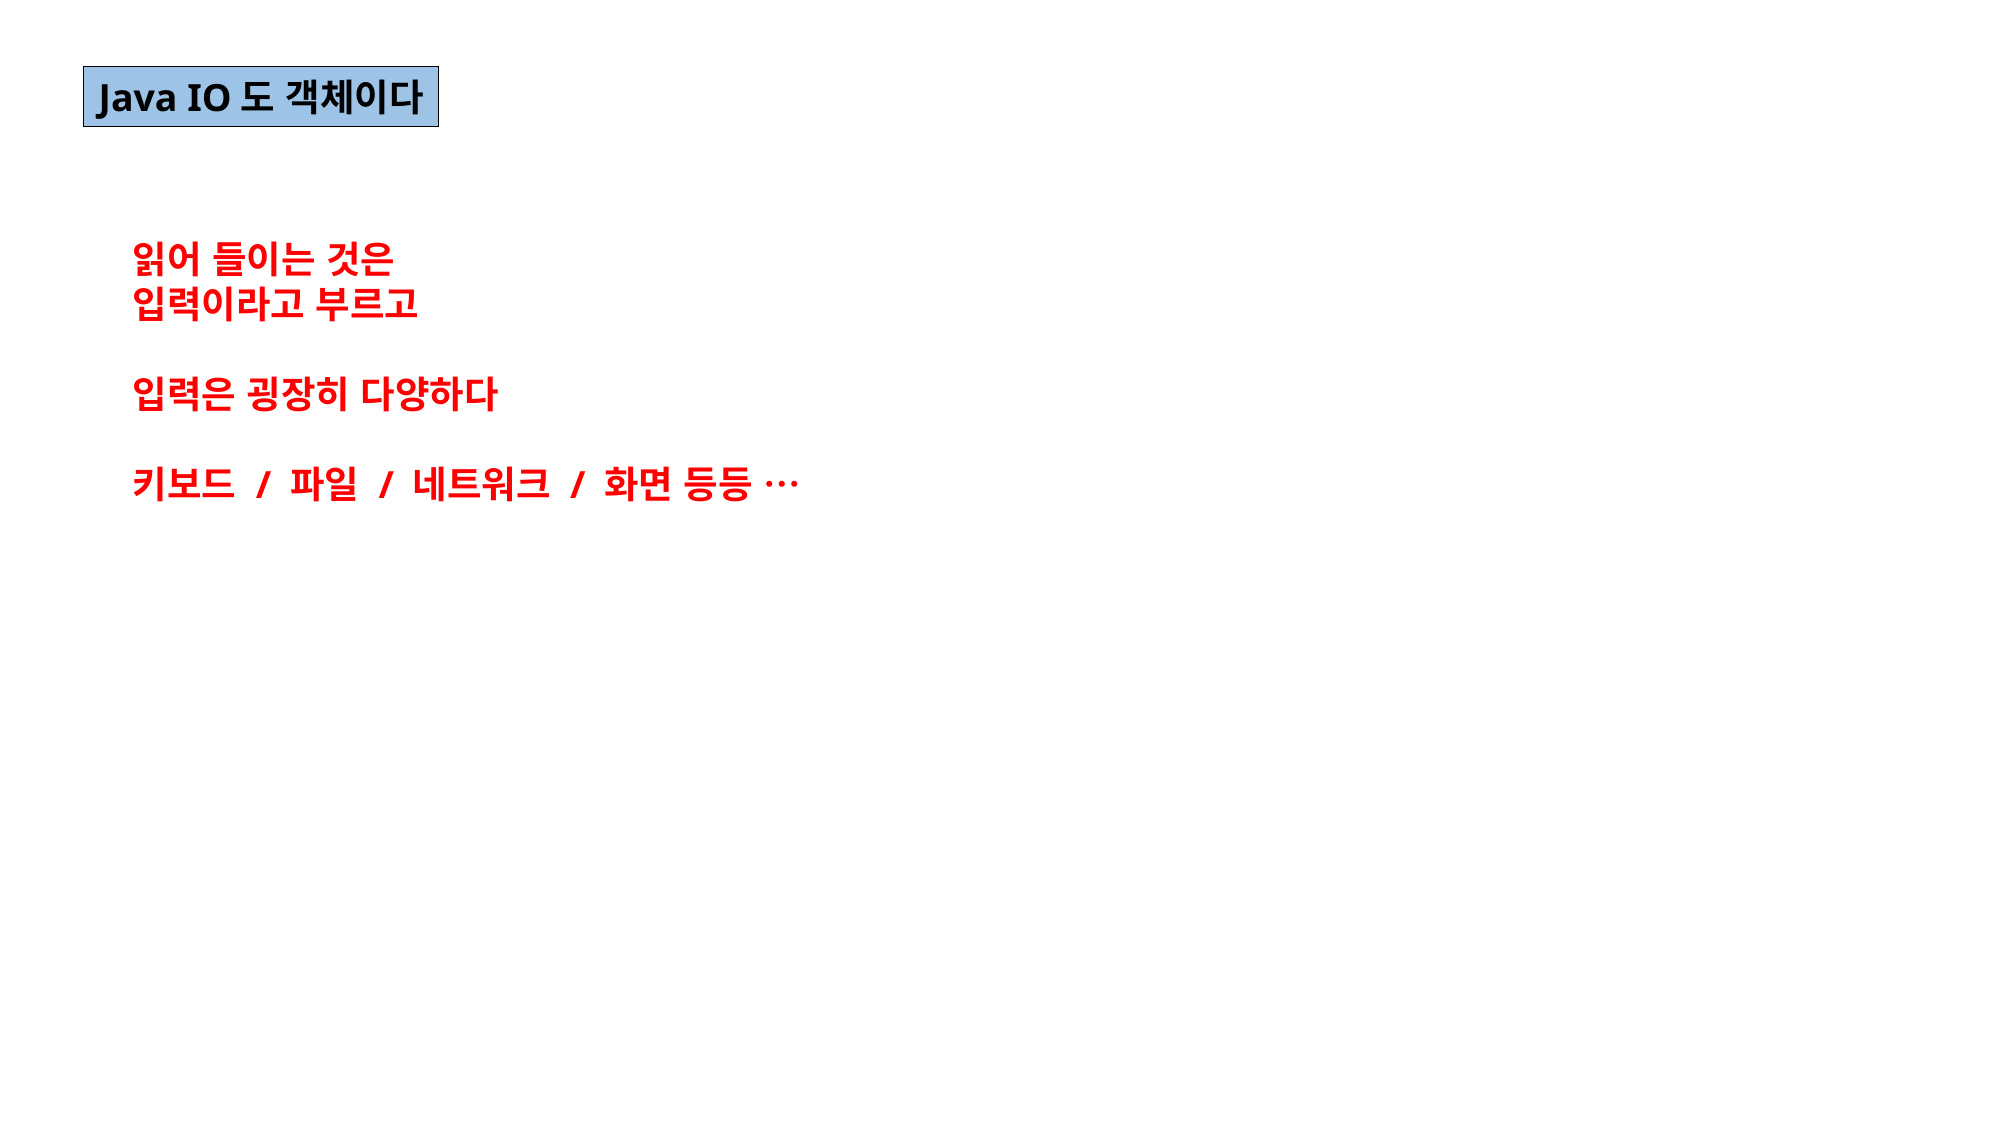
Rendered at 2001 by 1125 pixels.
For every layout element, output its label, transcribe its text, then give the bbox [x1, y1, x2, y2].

text_box 읽어 들이는 것은 입력이라고 부르고 입력은 굉장히 다양하다 키보드 / 파일 / 네트워크 / 화면 등등 … [118, 228, 827, 513]
text_box Java IO도 객체이다 [83, 66, 439, 127]
